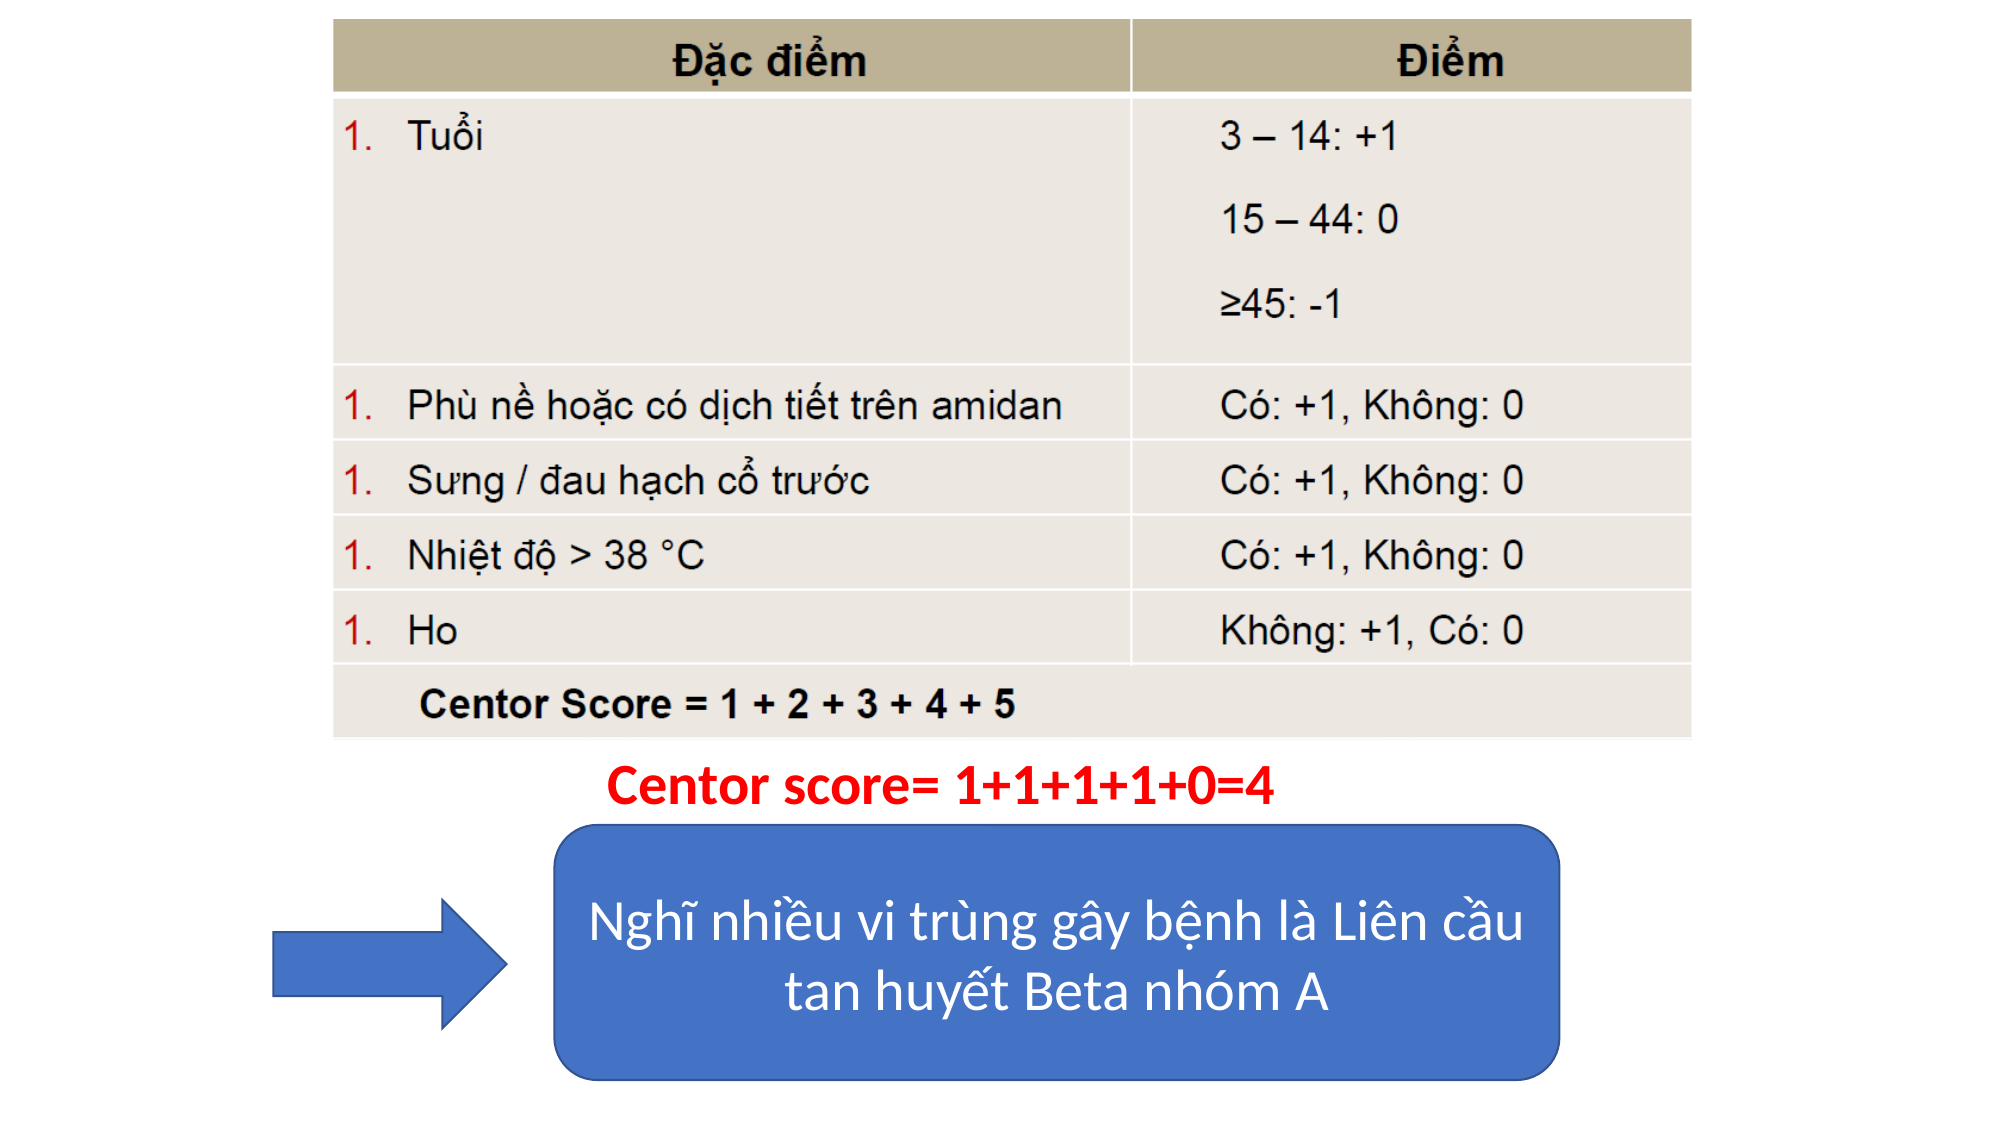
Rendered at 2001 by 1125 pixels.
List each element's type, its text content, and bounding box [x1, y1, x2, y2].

text_box Centor score= 1+1+1+1+0=4 [593, 740, 1433, 824]
text_box Nghĩ nhiều vi trùng gây bệnh là Liên cầu tan huyết Beta nhóm A [553, 823, 1561, 1082]
text_box [272, 897, 509, 1031]
picture [333, 19, 1693, 740]
